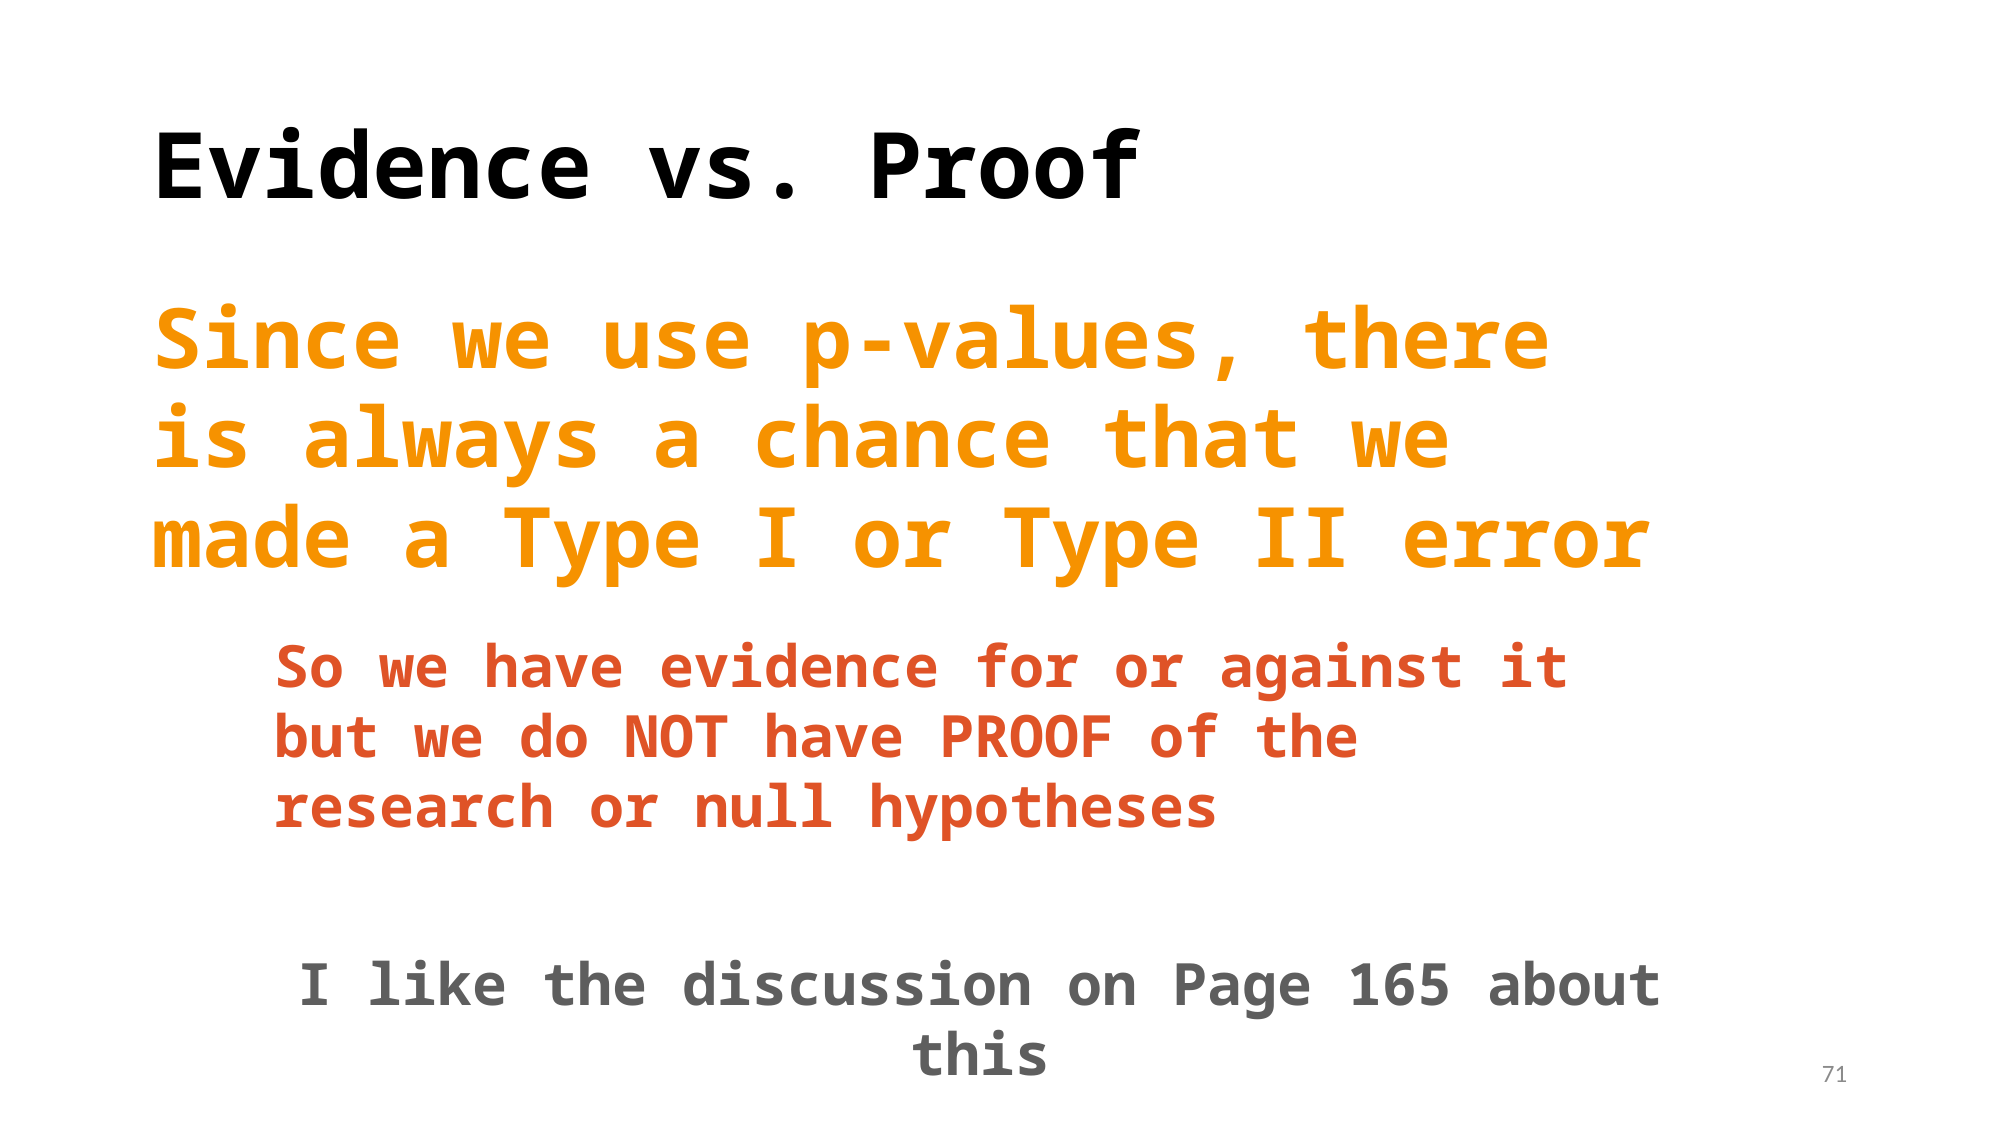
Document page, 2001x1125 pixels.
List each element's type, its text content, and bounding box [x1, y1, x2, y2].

slide_number 71 [1412, 1042, 1863, 1103]
title Evidence vs. Proof [137, 59, 1863, 278]
text_box So we have evidence for or against it but we do NOT have PROOF of the research or null hypotheses [259, 622, 1661, 847]
text_box Since we use p-values, there is always a chance that we made a Type I or Type II error [137, 277, 1701, 592]
text_box I like the discussion on Page 165 about this [259, 940, 1701, 1095]
